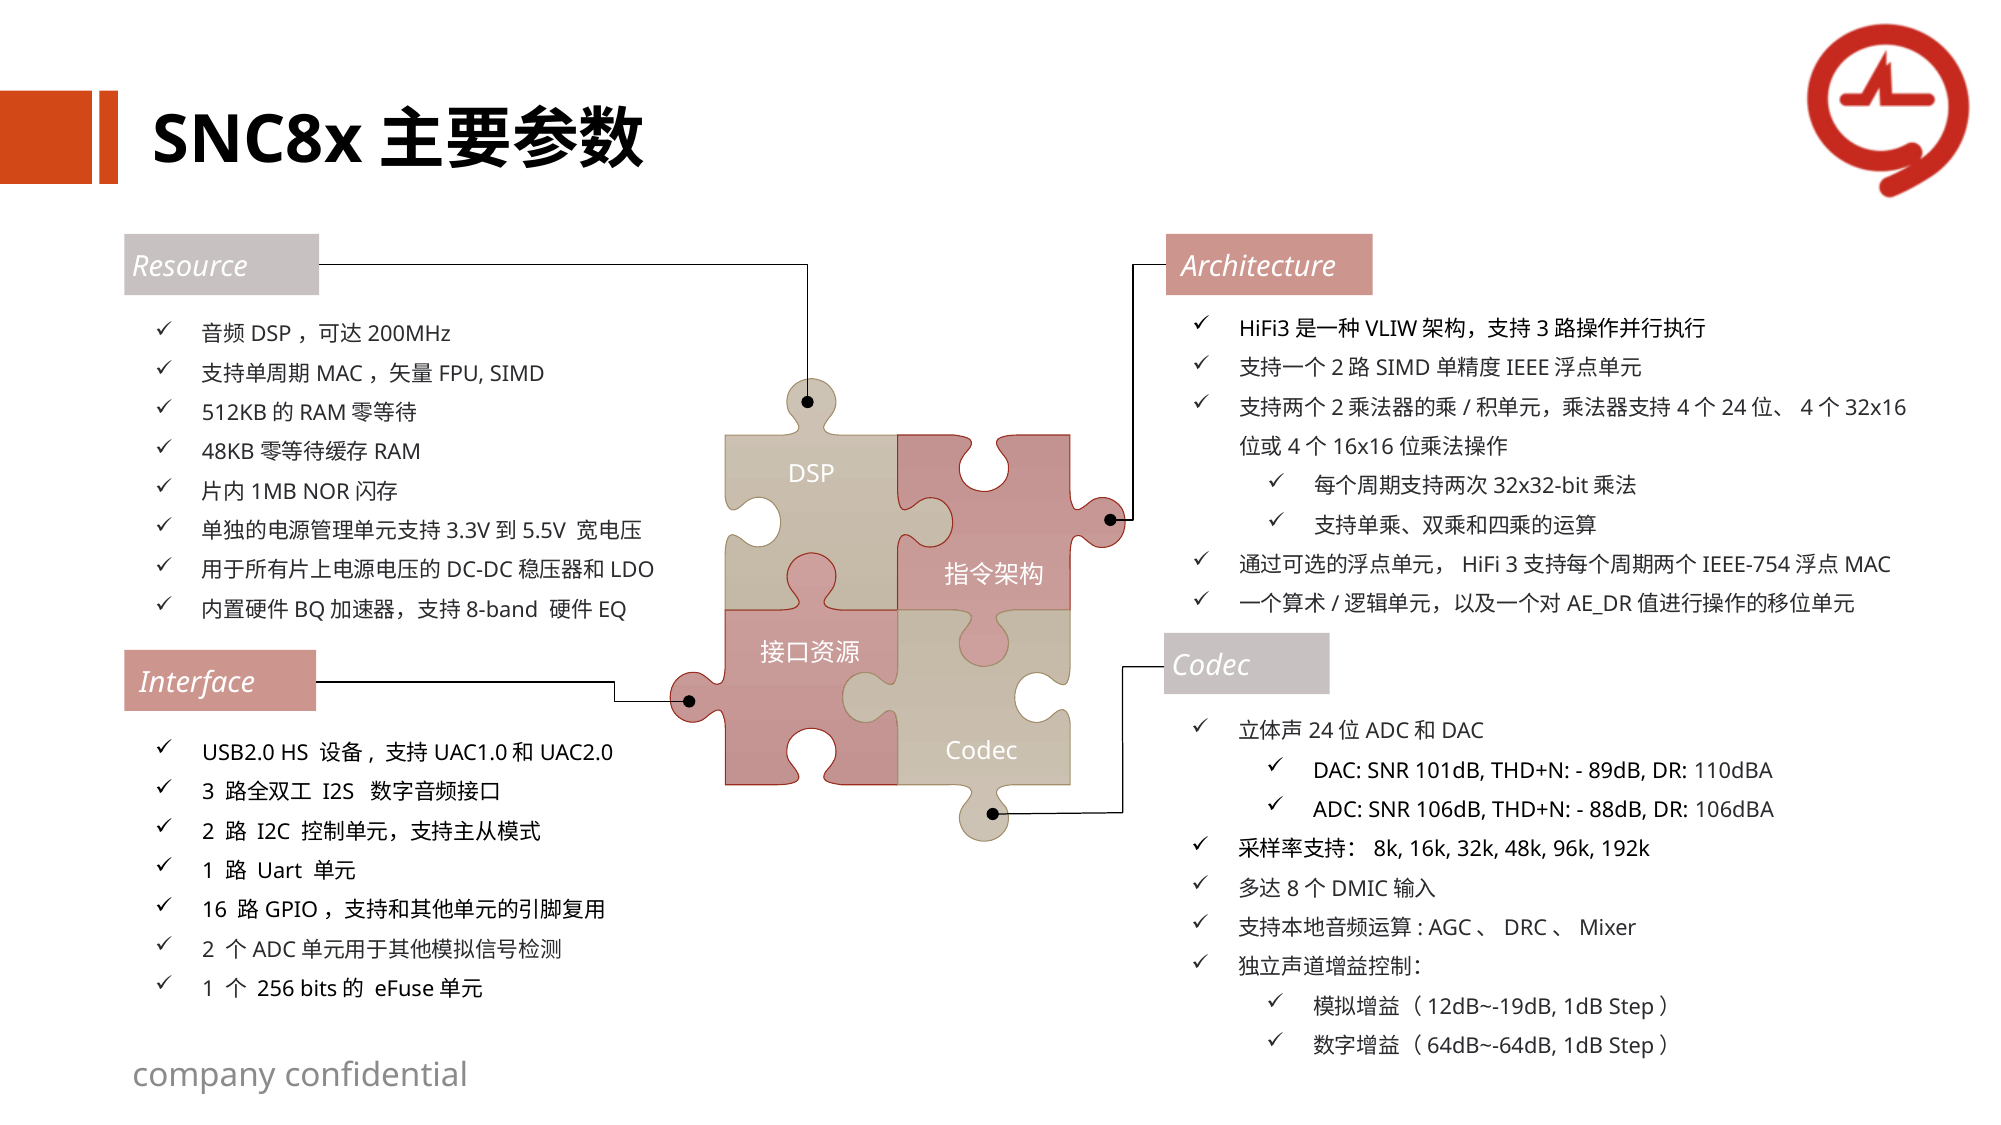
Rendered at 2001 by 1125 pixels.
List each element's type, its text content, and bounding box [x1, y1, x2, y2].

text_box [74, 233, 1926, 1073]
text_box SNC8x主要参数 [137, 88, 1539, 184]
picture [1799, 22, 1978, 200]
slide_number company confidential [117, 1073, 568, 1103]
